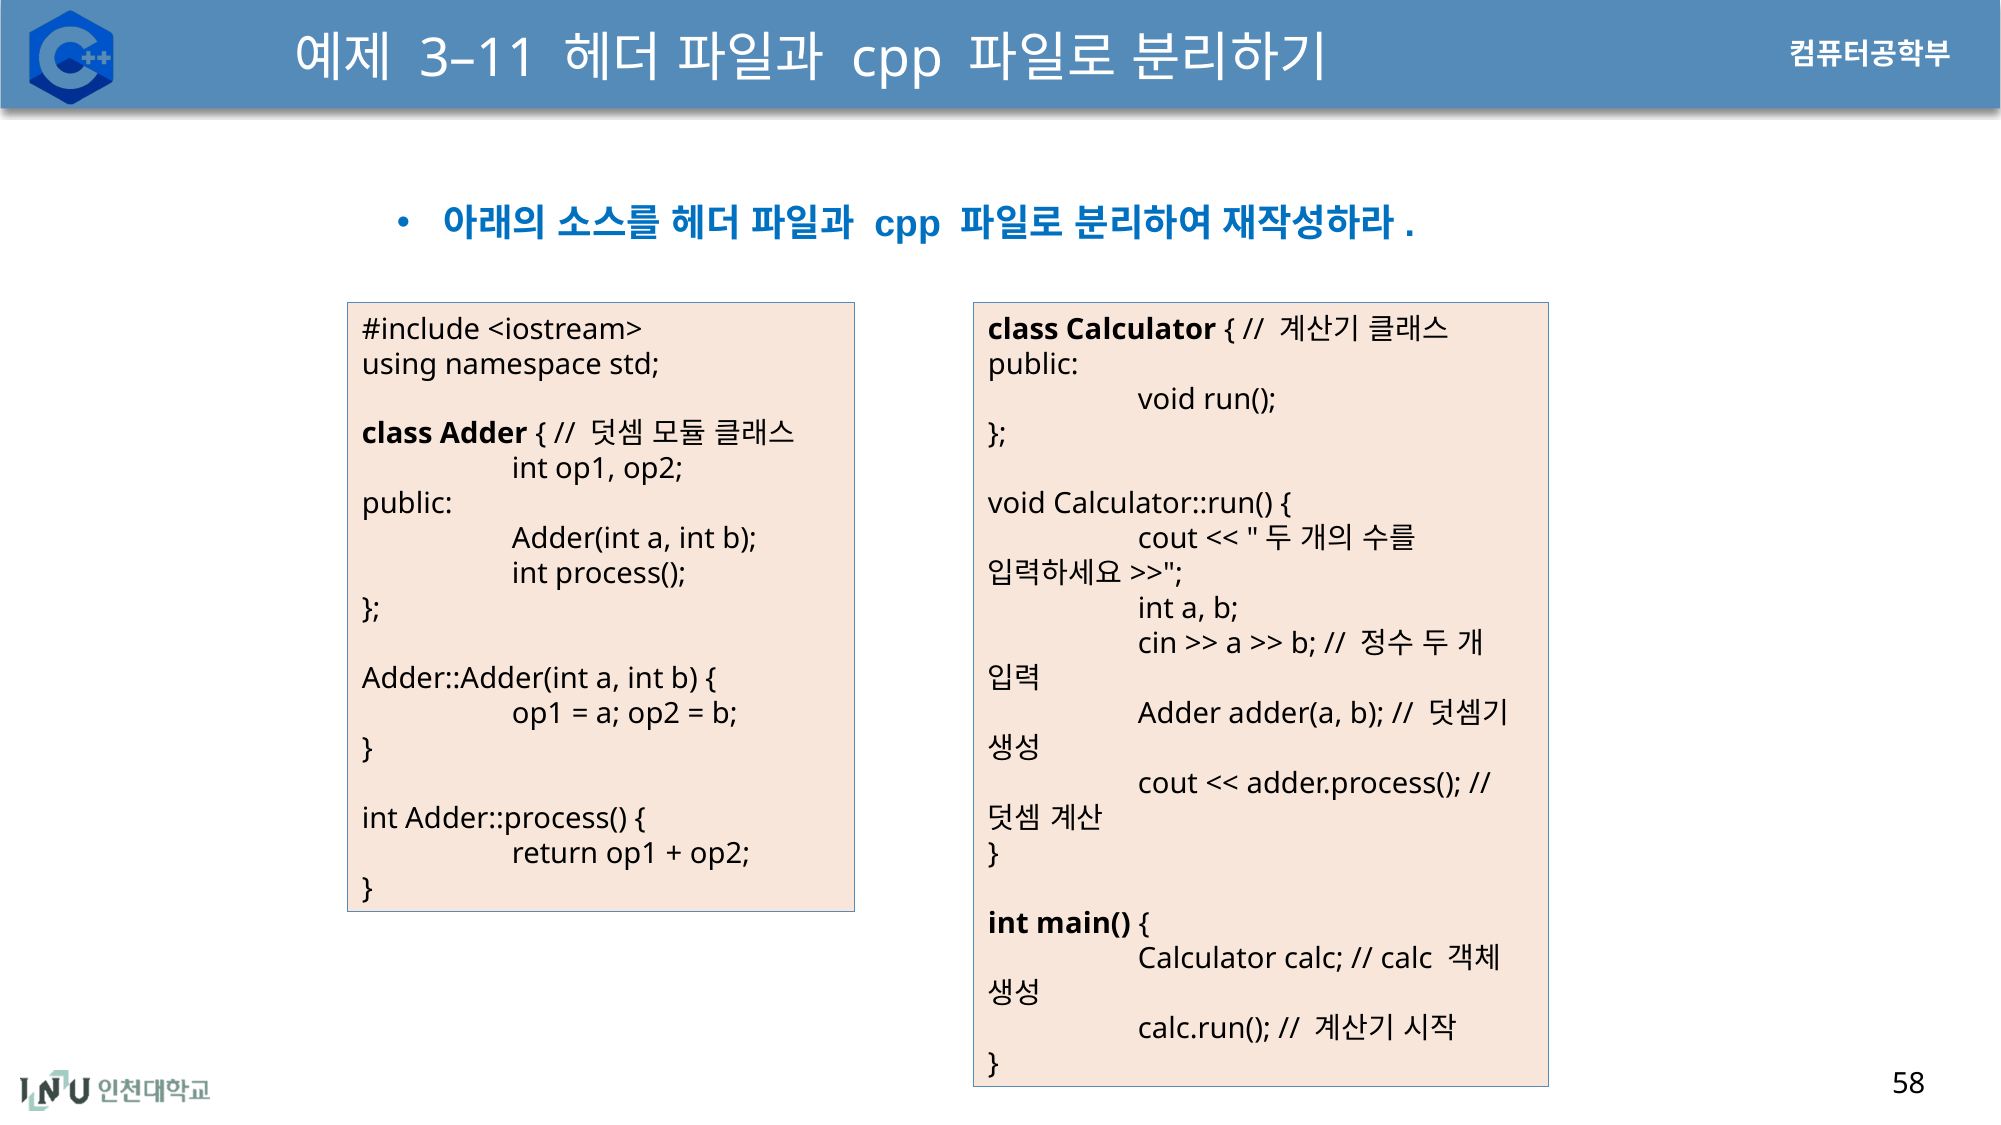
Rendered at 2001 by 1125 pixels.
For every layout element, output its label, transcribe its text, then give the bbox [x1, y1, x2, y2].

text_box #include <iostream> using namespace std; class Adder { // 덧셈 모듈 클래스 int op1, op2; public: Adder(int a, int b); int process(); }; Adder::Adder(int a, int b) { op1 = a; op2 = b; } int Adder::process() { return op1 + op2; } [347, 302, 855, 912]
text_box class Calculator { // 계산기 클래스 public: void run(); }; void Calculator::run() { cout << "두 개의 수를 입력하세요>>"; int a, b; cin >> a >> b; // 정수 두 개 입력 Adder adder(a, b); // 덧셈기 생성 cout << adder.process(); // 덧셈 계산 } int main() { Calculator calc; // calc 객체 생성 calc.run(); // 계산기 시작 } [973, 302, 1549, 1087]
text_box 아래의 소스를 헤더 파일과 cpp 파일로 분리하여 재작성하라. [382, 191, 1430, 252]
title 예제 3–11 헤더 파일과 cpp 파일로 분리하기 [279, 7, 1390, 102]
picture [19, 0, 125, 116]
